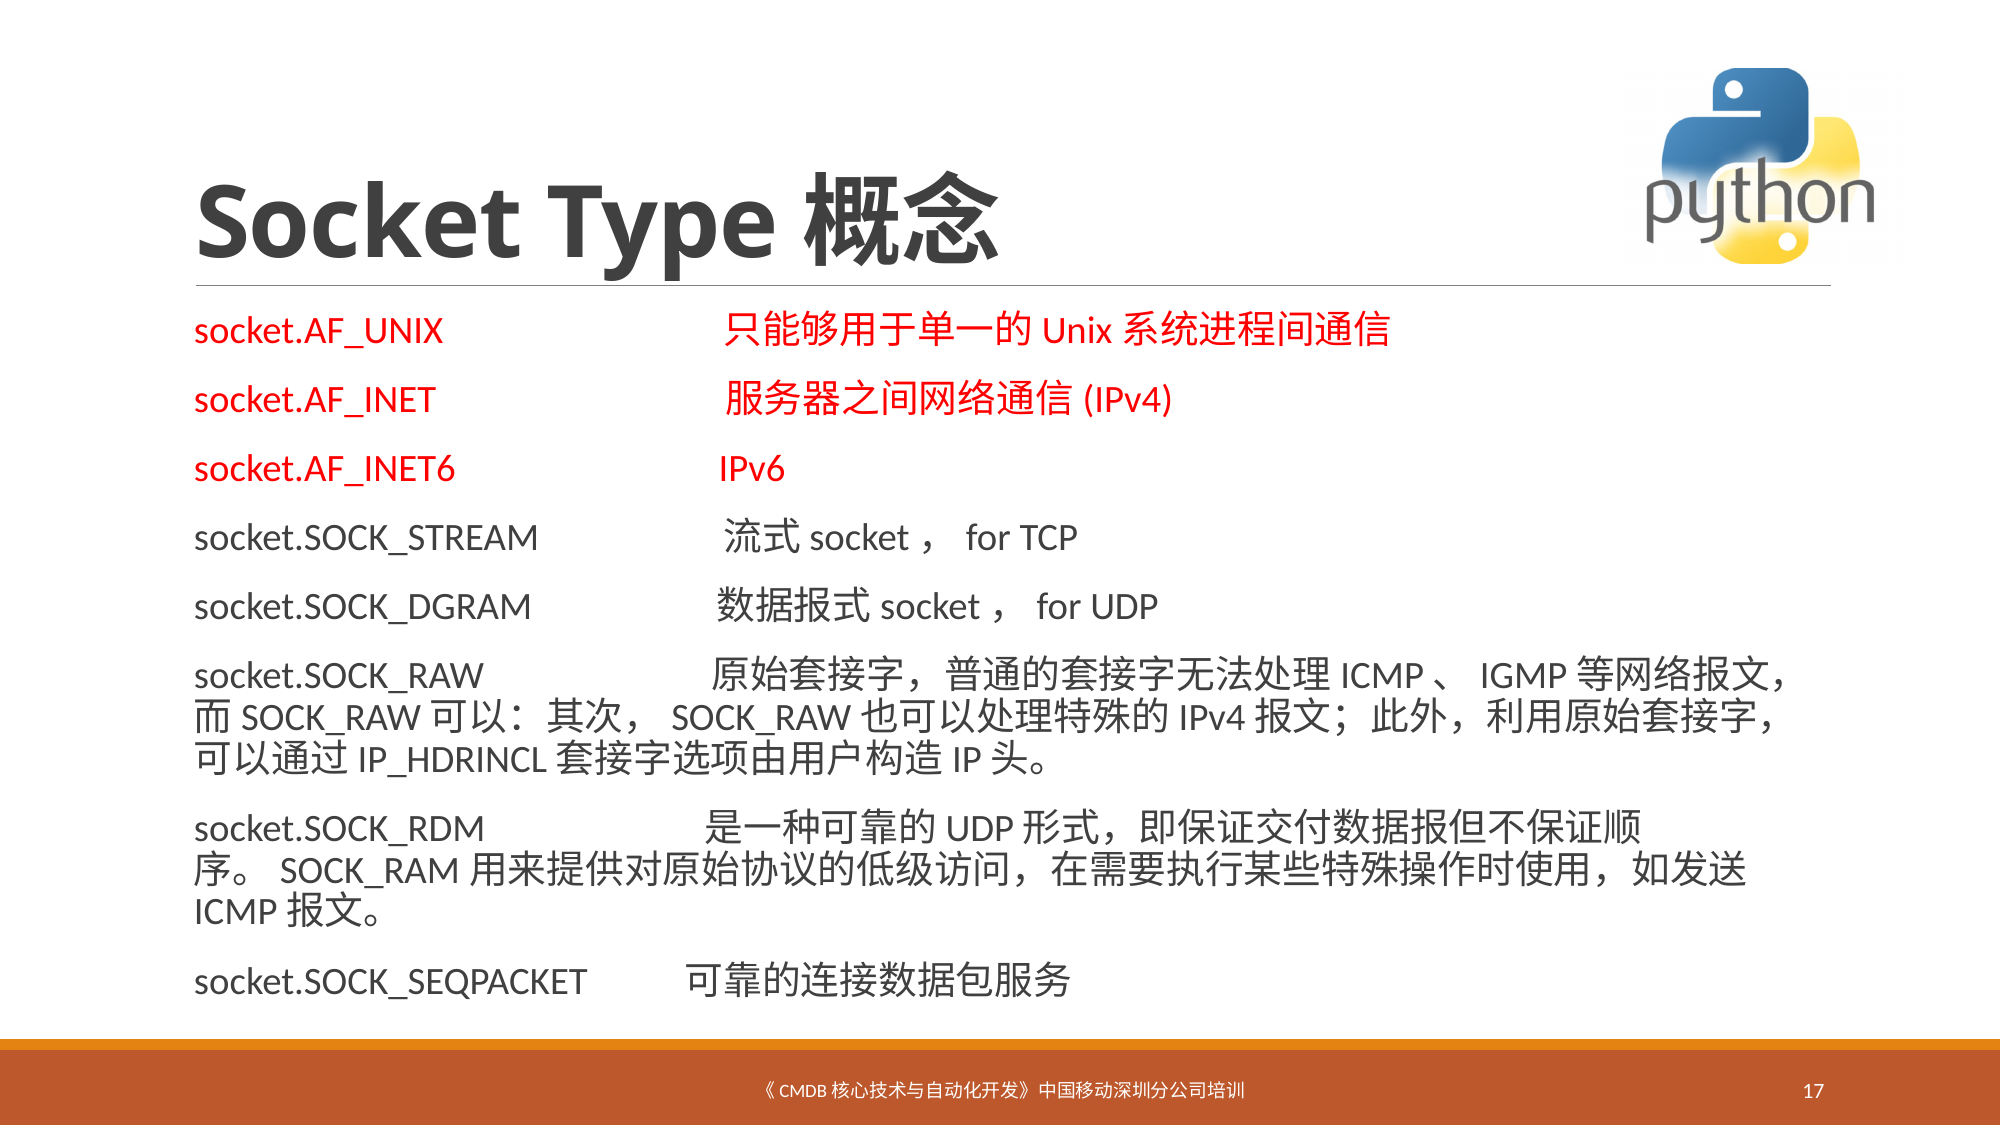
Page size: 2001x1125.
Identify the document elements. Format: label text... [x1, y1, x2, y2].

footer 《CMDB核心技术与自动化开发》中国移动深圳分公司培训 [604, 1059, 1396, 1120]
title Socket Type概念 [180, 47, 1830, 285]
picture [1616, 68, 1906, 264]
text_box socket.AF_UNIX 只能够用于单一的Unix系统进程间通信 socket.AF_INET 服务器之间网络通信(IPv4) socket.AF_INET6 IPv6 socket.SOCK_STREAM 流式socket，for TCP socket.SOCK_DGRAM 数据报式socket，for UDP socket.SOCK_RAW 原始套接字，普通的套接字无法处理ICMP、IGMP等网络报文，而SOCK_RAW可以：其次，SOCK_RAW也可以处理特殊的IPv4报文；此外，利用原始套接字，可以通过IP_HDRINCL套接字选项由用户构造IP头。 socket.SOCK_RDM 是一种可靠的UDP形式，即保证交付数据报但不保证顺序。SOCK_RAM用来提供对原始协议的低级访问，在需要执行某些特殊操作时使用，如发送ICMP报文。 socket.SOCK_SEQPACKET 可靠的连接数据包服务 [179, 302, 1830, 1014]
slide_number 17 [1624, 1059, 1840, 1120]
